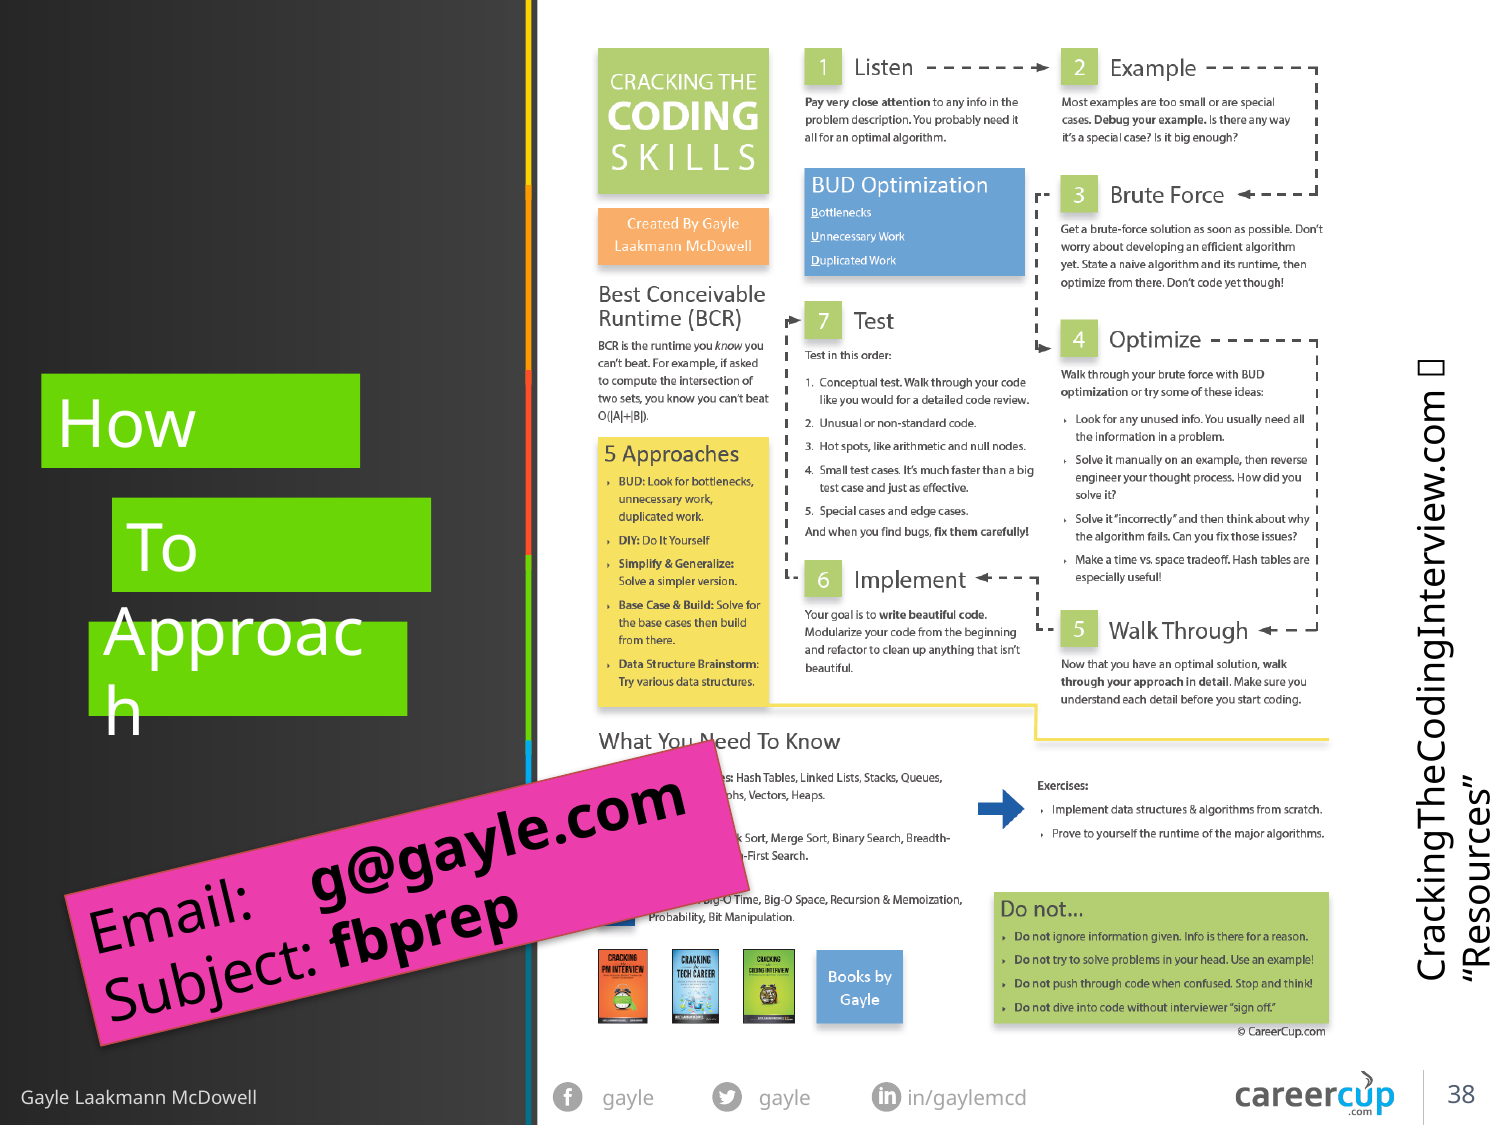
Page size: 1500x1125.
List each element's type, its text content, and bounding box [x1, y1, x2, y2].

list Approach [88, 621, 408, 716]
text_box CrackingTheCodingInterview.com  “Resources” [1399, 125, 1500, 998]
list To [112, 497, 432, 592]
picture [548, 0, 1396, 1117]
text_box Email: g@gayle.com Subject: fbprep [64, 779, 543, 1047]
list How [41, 373, 361, 468]
